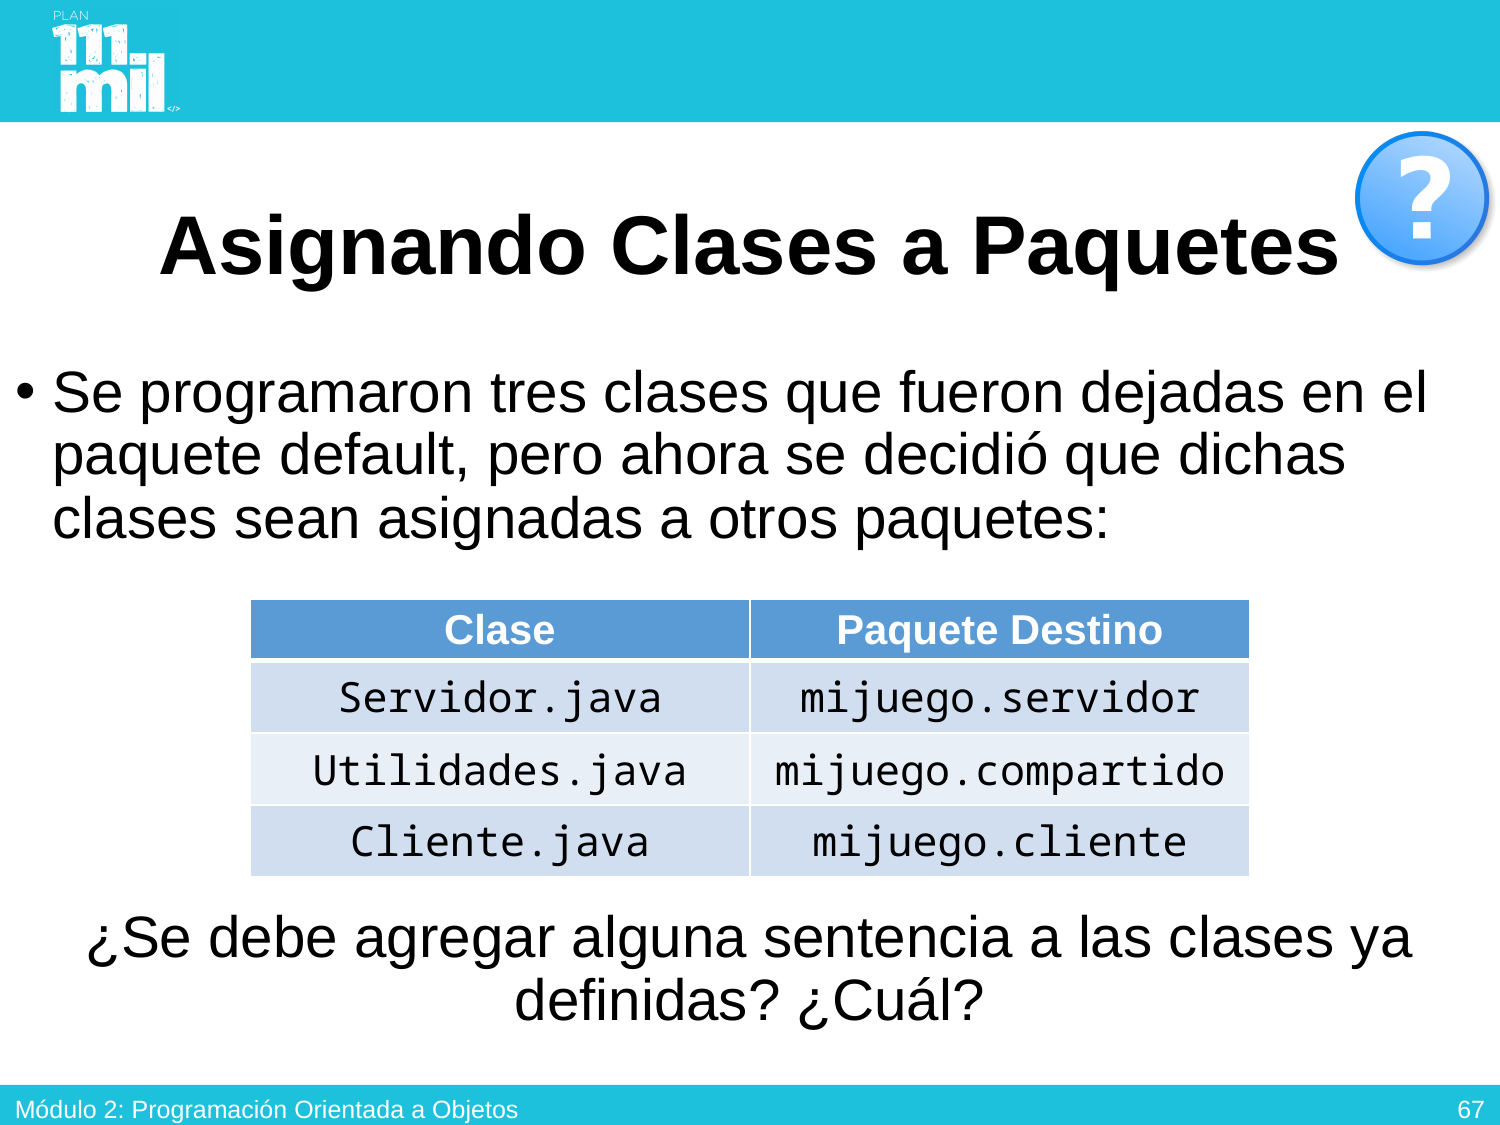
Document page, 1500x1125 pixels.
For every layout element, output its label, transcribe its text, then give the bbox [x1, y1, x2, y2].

title Asignando Clases a Paquetes [103, 147, 1397, 348]
table_cell mijuego.servidor [751, 663, 1249, 732]
table_cell mijuego.cliente [751, 806, 1249, 876]
table_cell Servidor.java [251, 663, 749, 732]
table_cell Cliente.java [251, 806, 749, 876]
list Se programaron tres clases que fueron dejadas en el paquete default, pero ahora se decidió que dichas clases sean asignadas a otros paquetes: ¿Se debe agregar alguna sentencia a las clases ya definidas? ¿Cuál? [0, 354, 1500, 1069]
slide_number 66 [1162, 1078, 1500, 1125]
table_header Clase [251, 600, 749, 658]
table_cell Utilidades.java [251, 734, 749, 804]
footer Módulo 2: Programación Orientada a Objetos [0, 1078, 560, 1125]
table_header Paquete Destino [751, 600, 1249, 658]
picture [1349, 123, 1500, 274]
table_cell mijuego.compartido [751, 734, 1249, 804]
